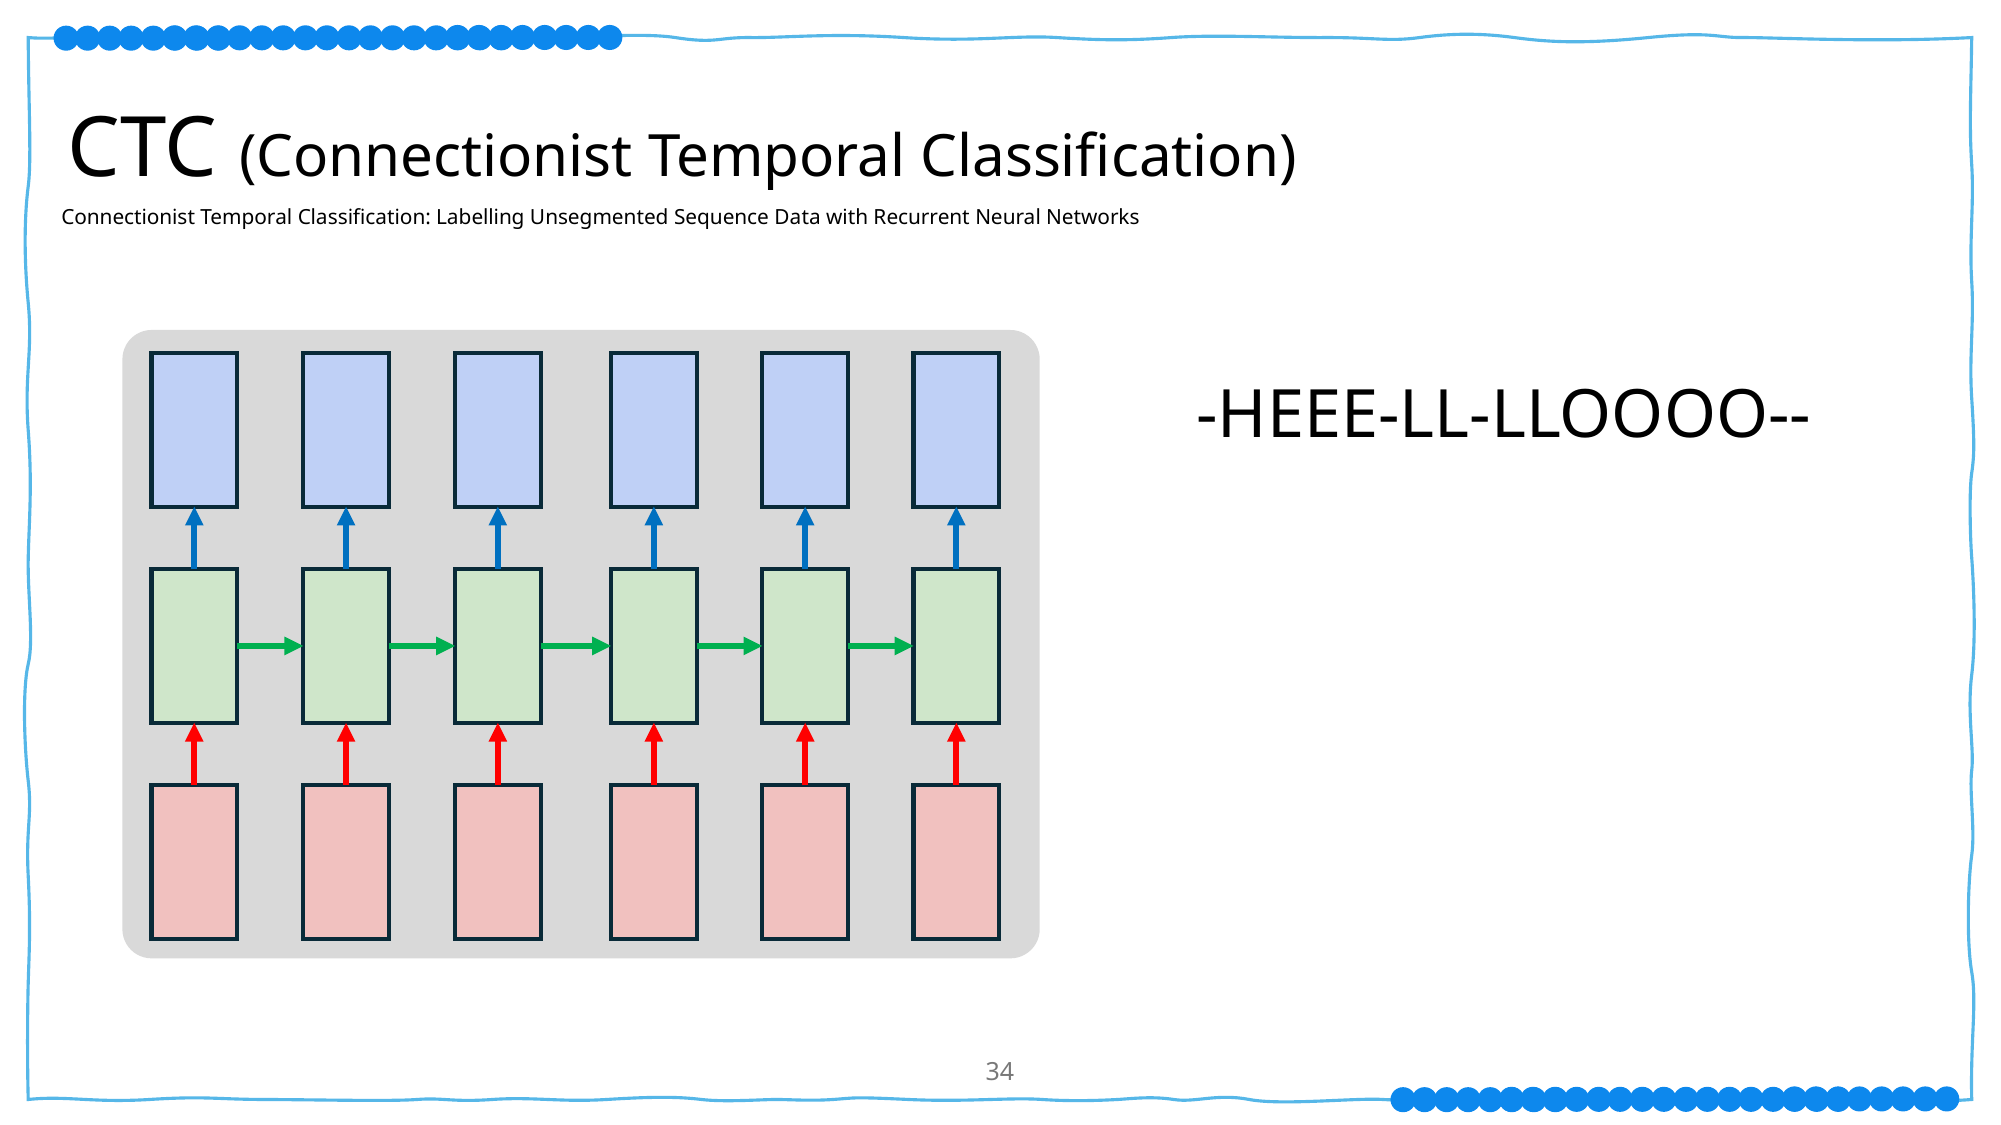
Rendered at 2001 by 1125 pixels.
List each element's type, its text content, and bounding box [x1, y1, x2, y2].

text_box [22, 32, 1976, 1104]
text_box Connectionist Temporal Classification: Labelling Unsegmented Sequence Data with Recurrent Neural Networks [46, 196, 1160, 237]
text_box -HEEE-LL-LLOOOO-- [1181, 363, 1827, 458]
slide_number 33 [1094, 1099, 1225, 1103]
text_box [1389, 1085, 1960, 1113]
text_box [121, 329, 1041, 959]
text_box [53, 24, 623, 52]
